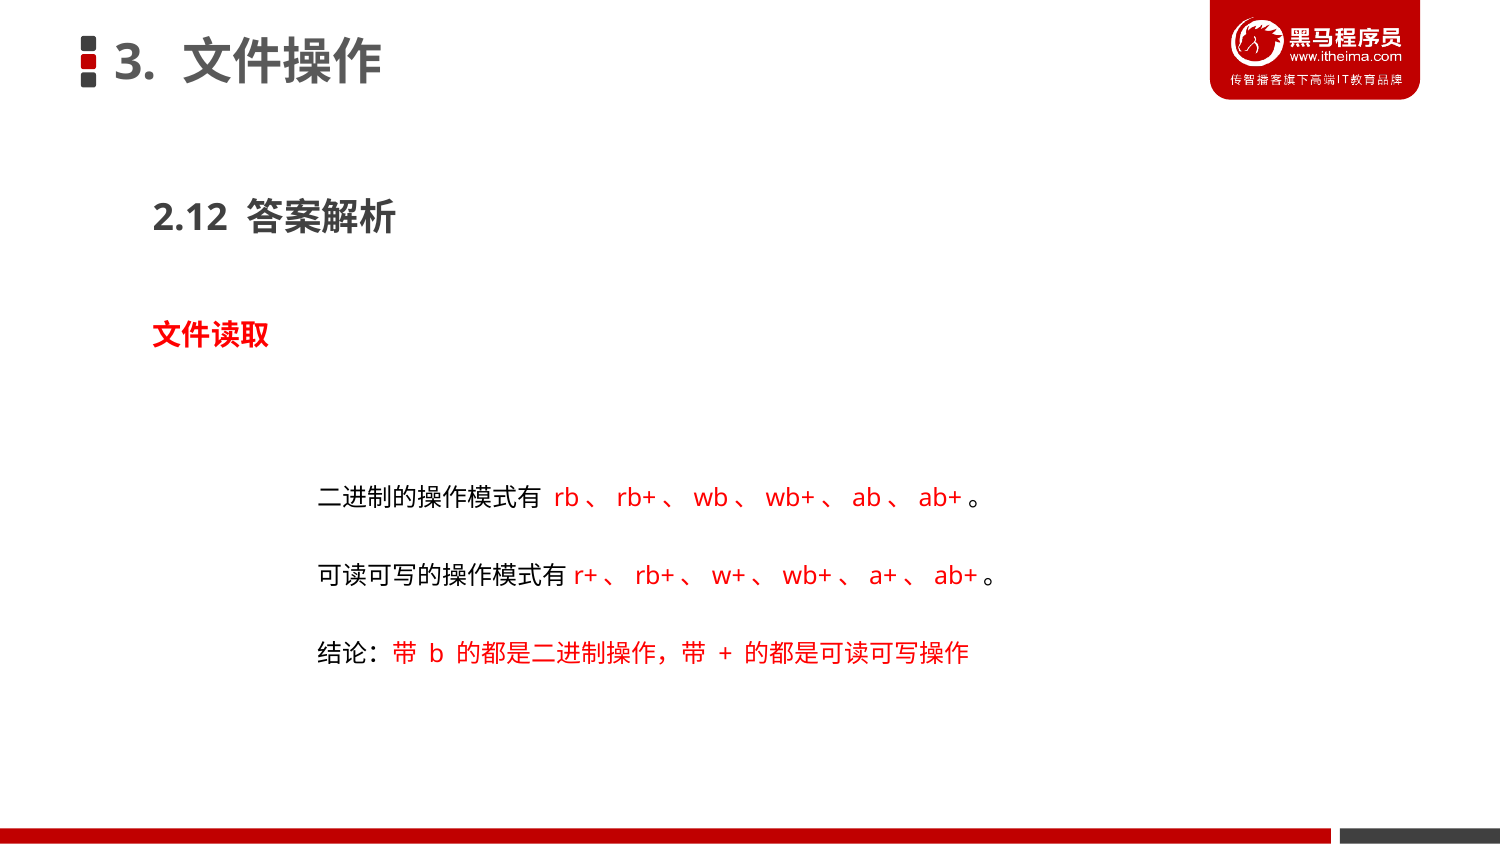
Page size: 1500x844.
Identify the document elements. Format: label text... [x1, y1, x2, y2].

text_box 2.12 答案解析 [138, 185, 715, 246]
text_box 二进制的操作模式有 rb、rb+、wb、wb+、ab、ab+。 可读可写的操作模式有r+、rb+、w+、wb+、a+、ab+。 结论：带 b 的都是二进制操作，带 + 的都是可读可写操作 [302, 465, 1407, 675]
text_box 文件读取 [137, 308, 285, 359]
text_box 3. 文件操作 [103, 0, 987, 130]
picture [1212, 8, 1421, 94]
